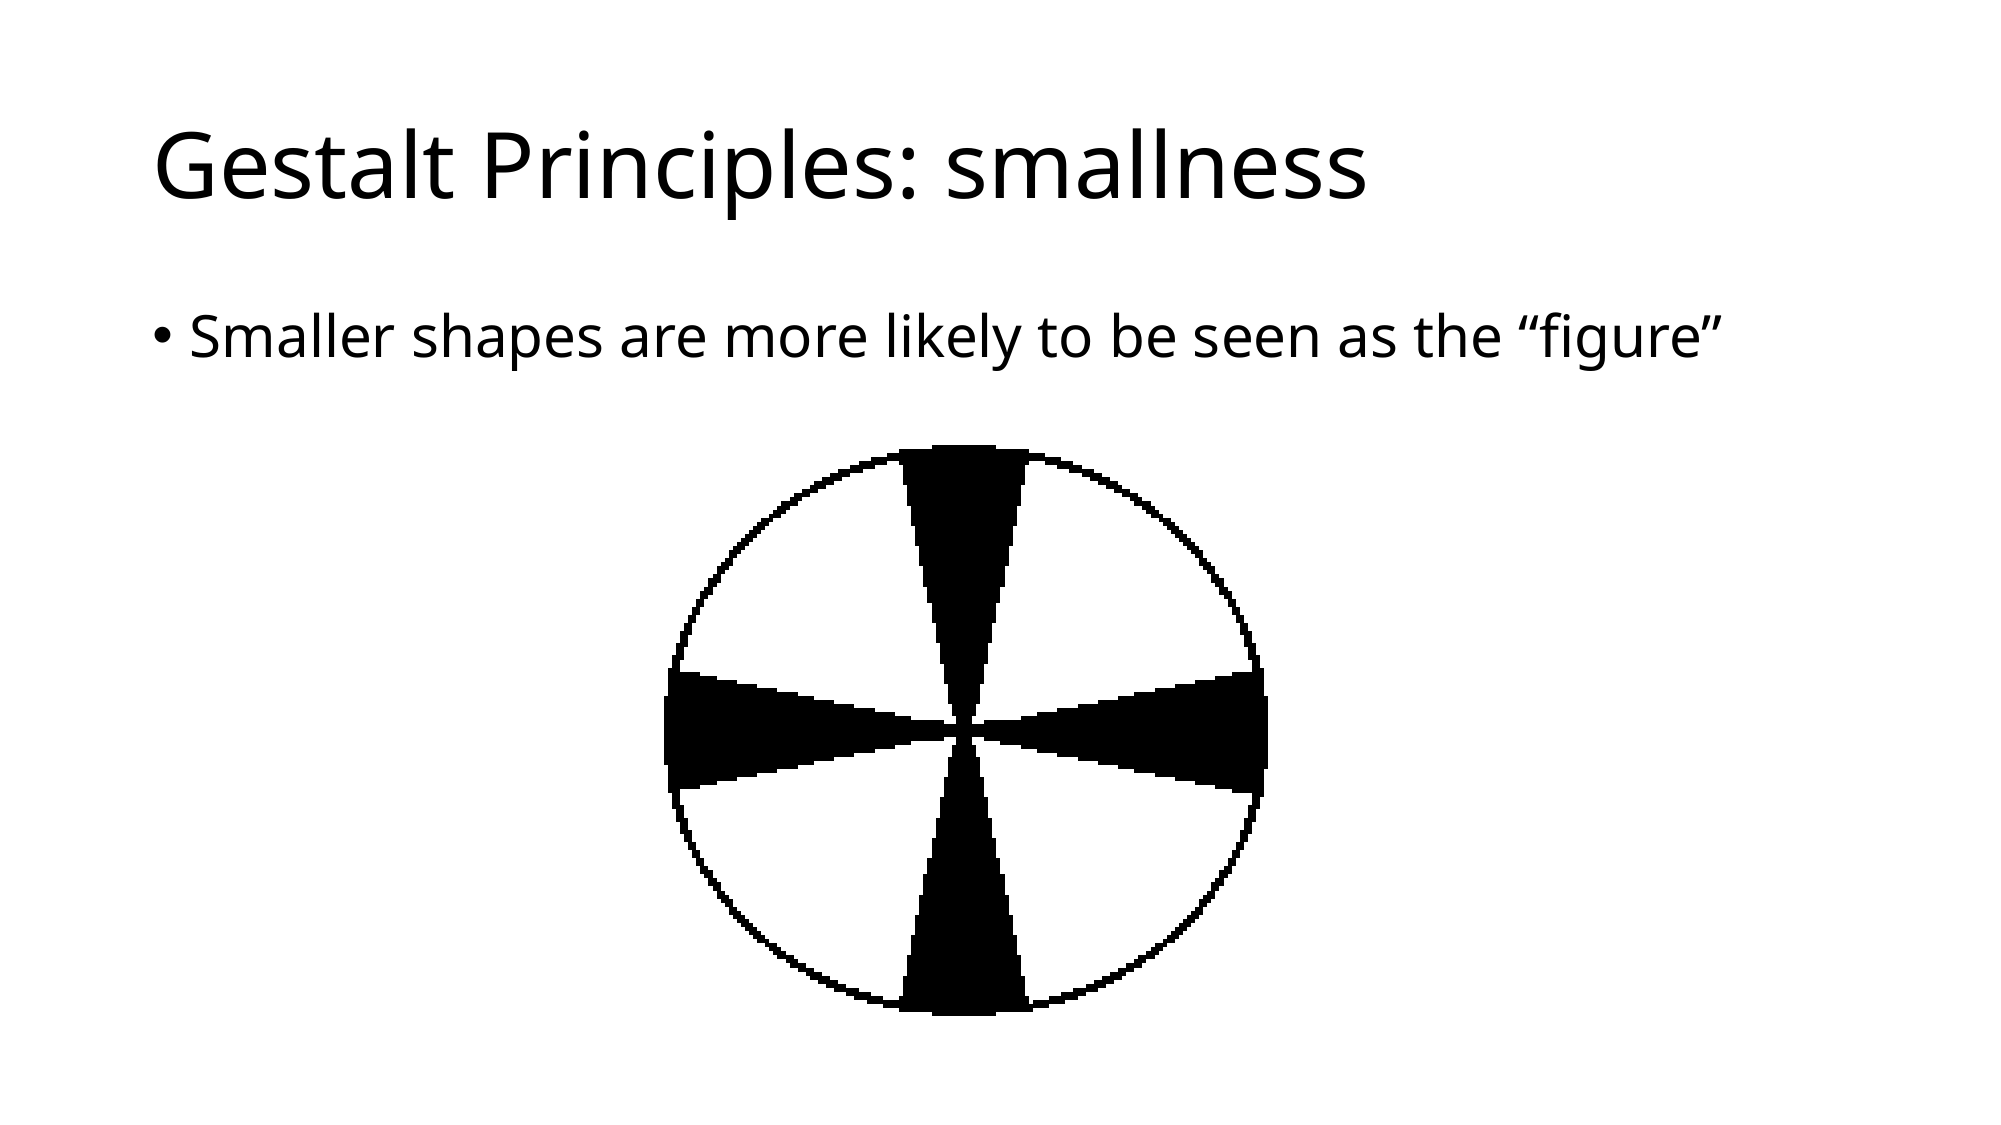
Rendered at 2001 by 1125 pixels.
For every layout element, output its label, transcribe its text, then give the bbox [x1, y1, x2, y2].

picture [640, 424, 1294, 1046]
text_box [1262, 331, 1293, 392]
title Gestalt Principles: smallness [137, 59, 1863, 278]
list Smaller shapes are more likely to be seen as the “figure” [137, 299, 1863, 1014]
